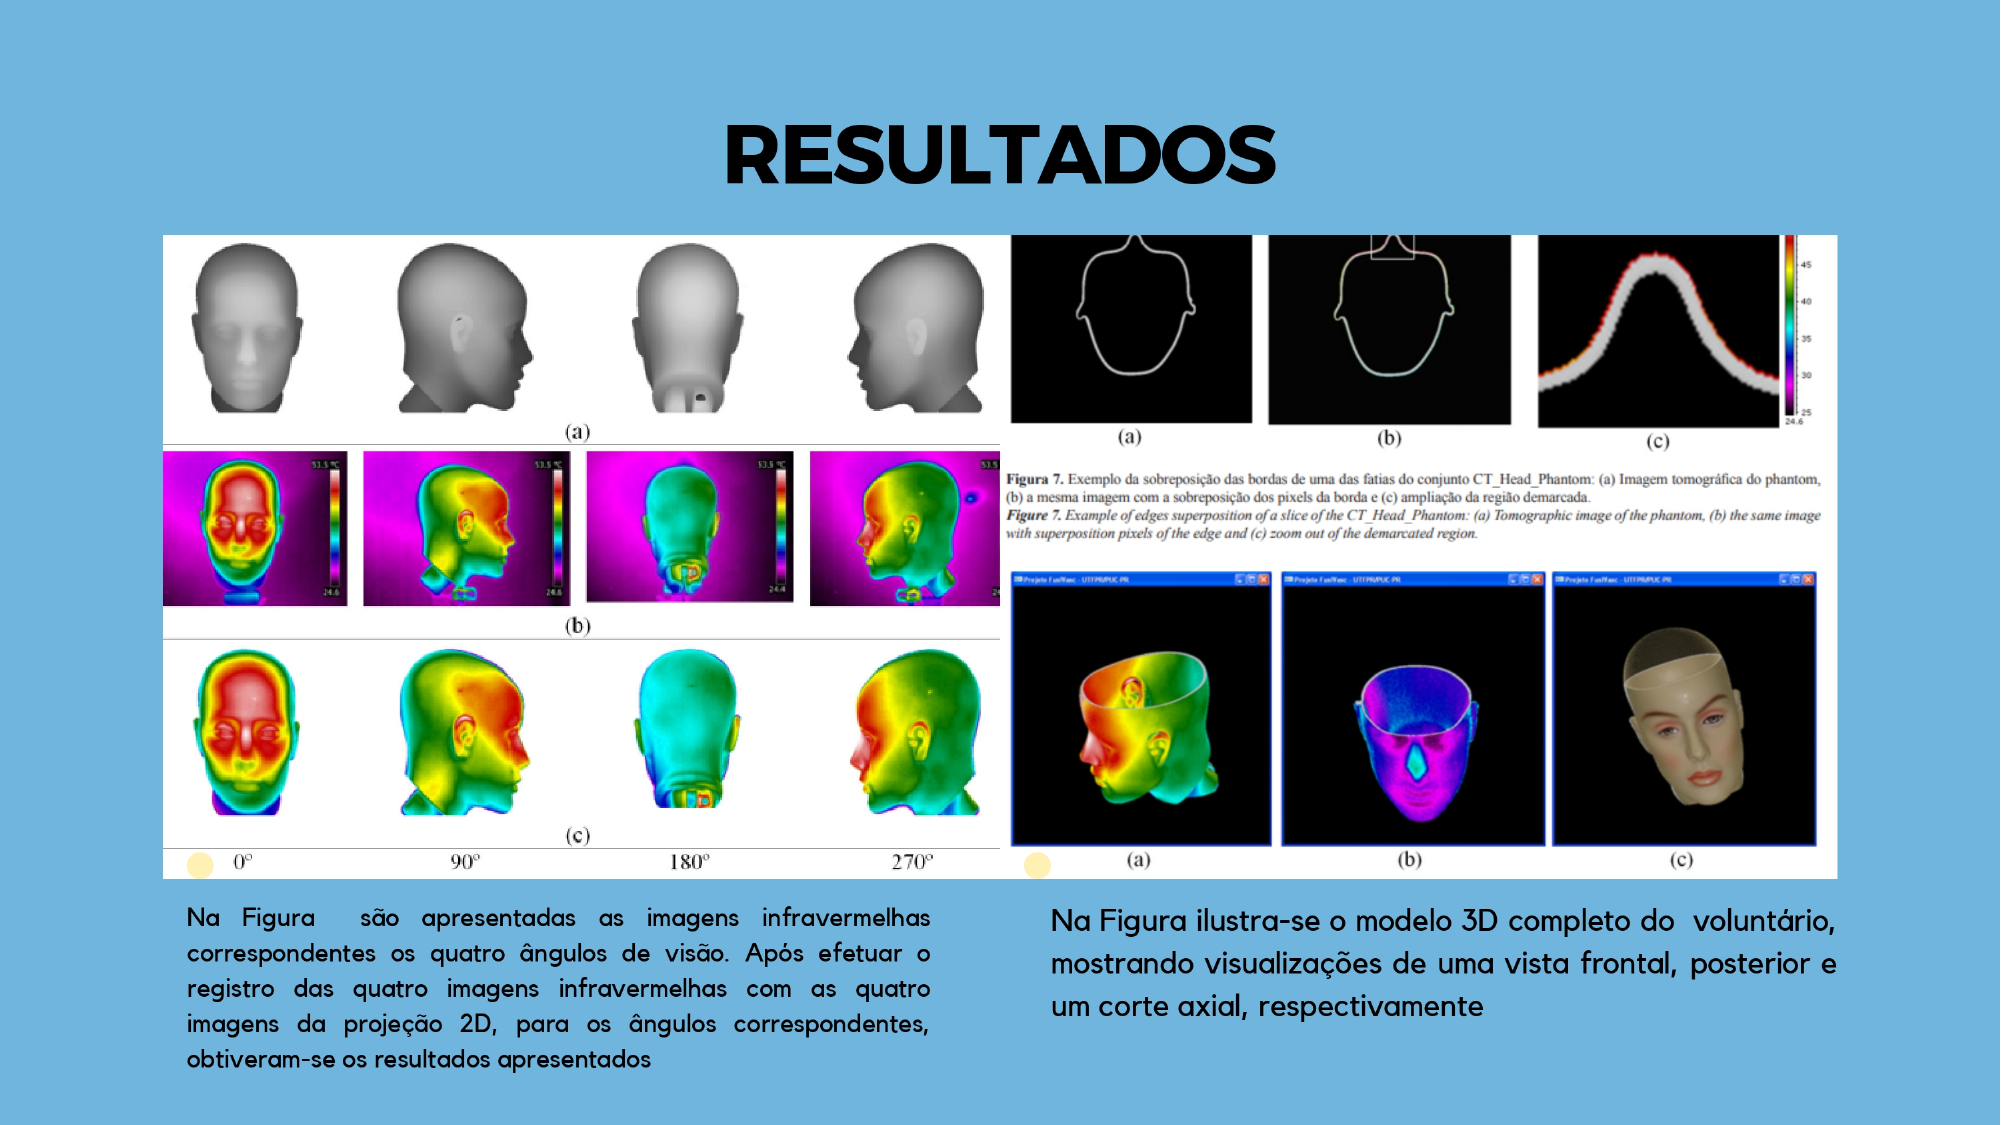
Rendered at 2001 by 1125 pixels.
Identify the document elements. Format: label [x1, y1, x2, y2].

list [0, 0, 2000, 1125]
